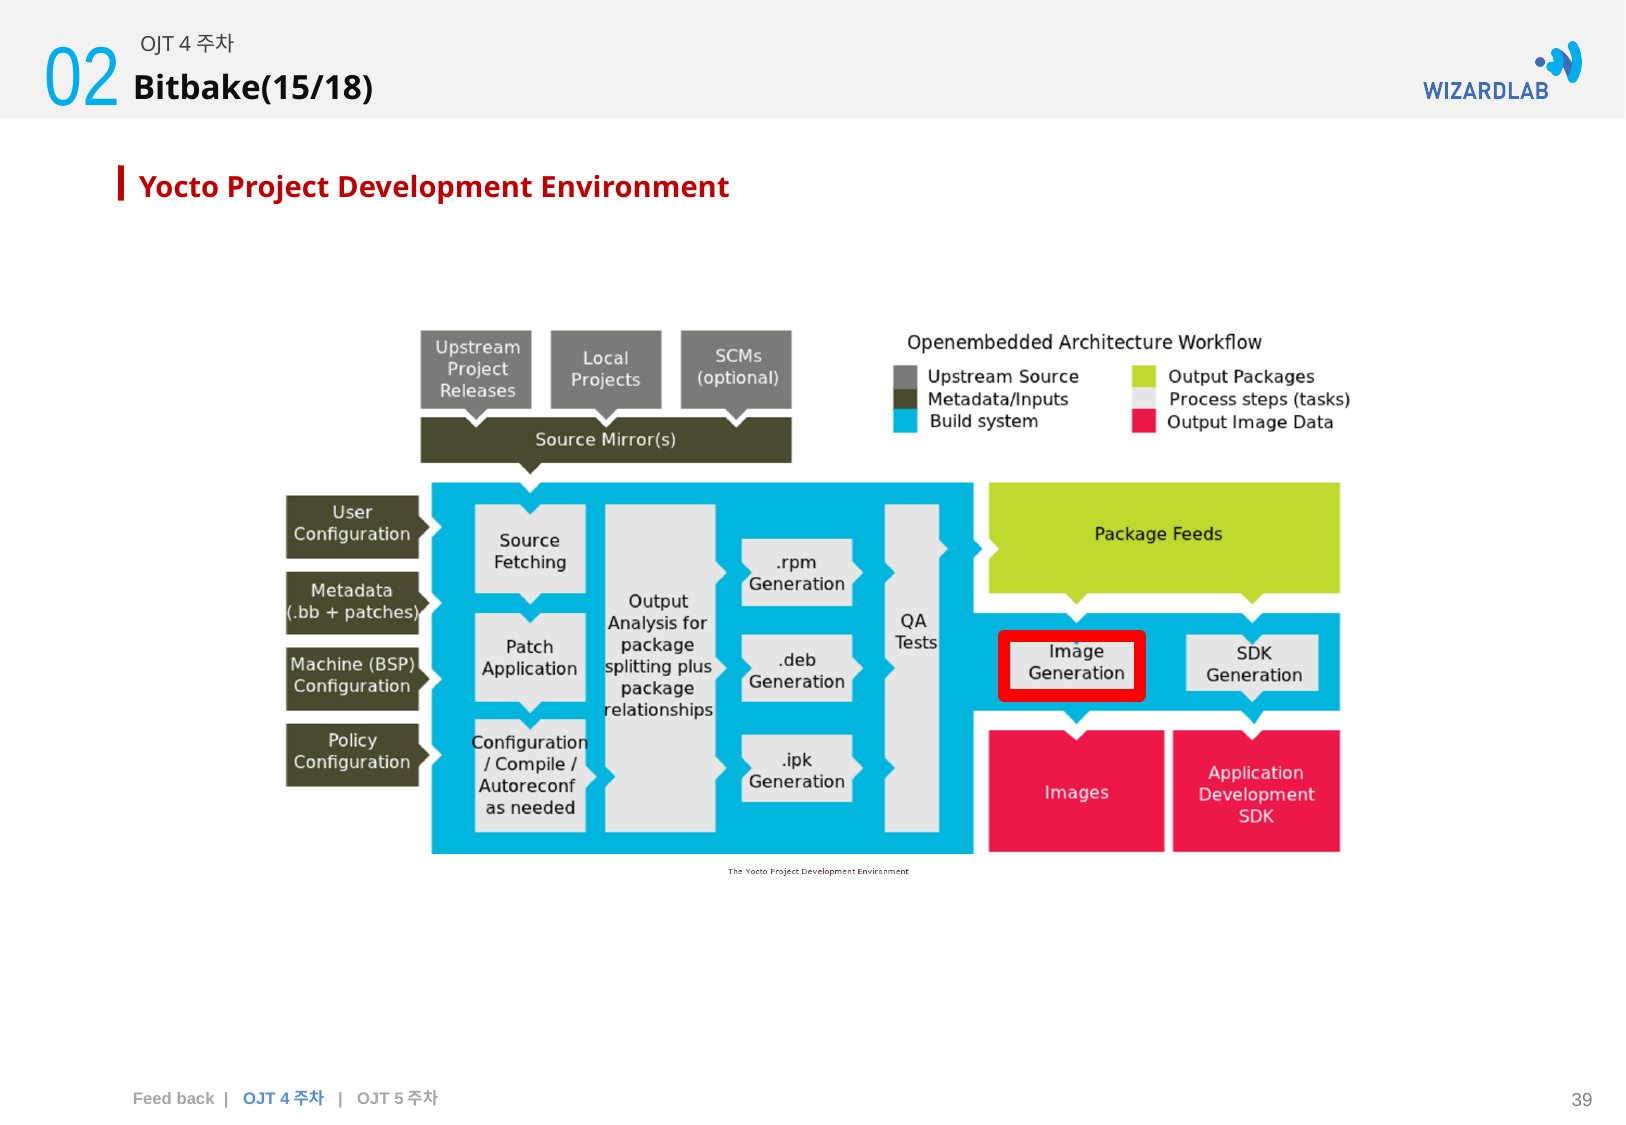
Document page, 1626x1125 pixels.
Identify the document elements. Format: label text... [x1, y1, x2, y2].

picture [1576, 41, 1582, 52]
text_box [117, 165, 877, 210]
text_box Feed back | OJT 4주차 | OJT 5주차 [118, 1080, 1625, 1116]
picture [250, 314, 1404, 881]
picture [1423, 41, 1571, 99]
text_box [29, 11, 1005, 134]
picture [1577, 72, 1582, 83]
